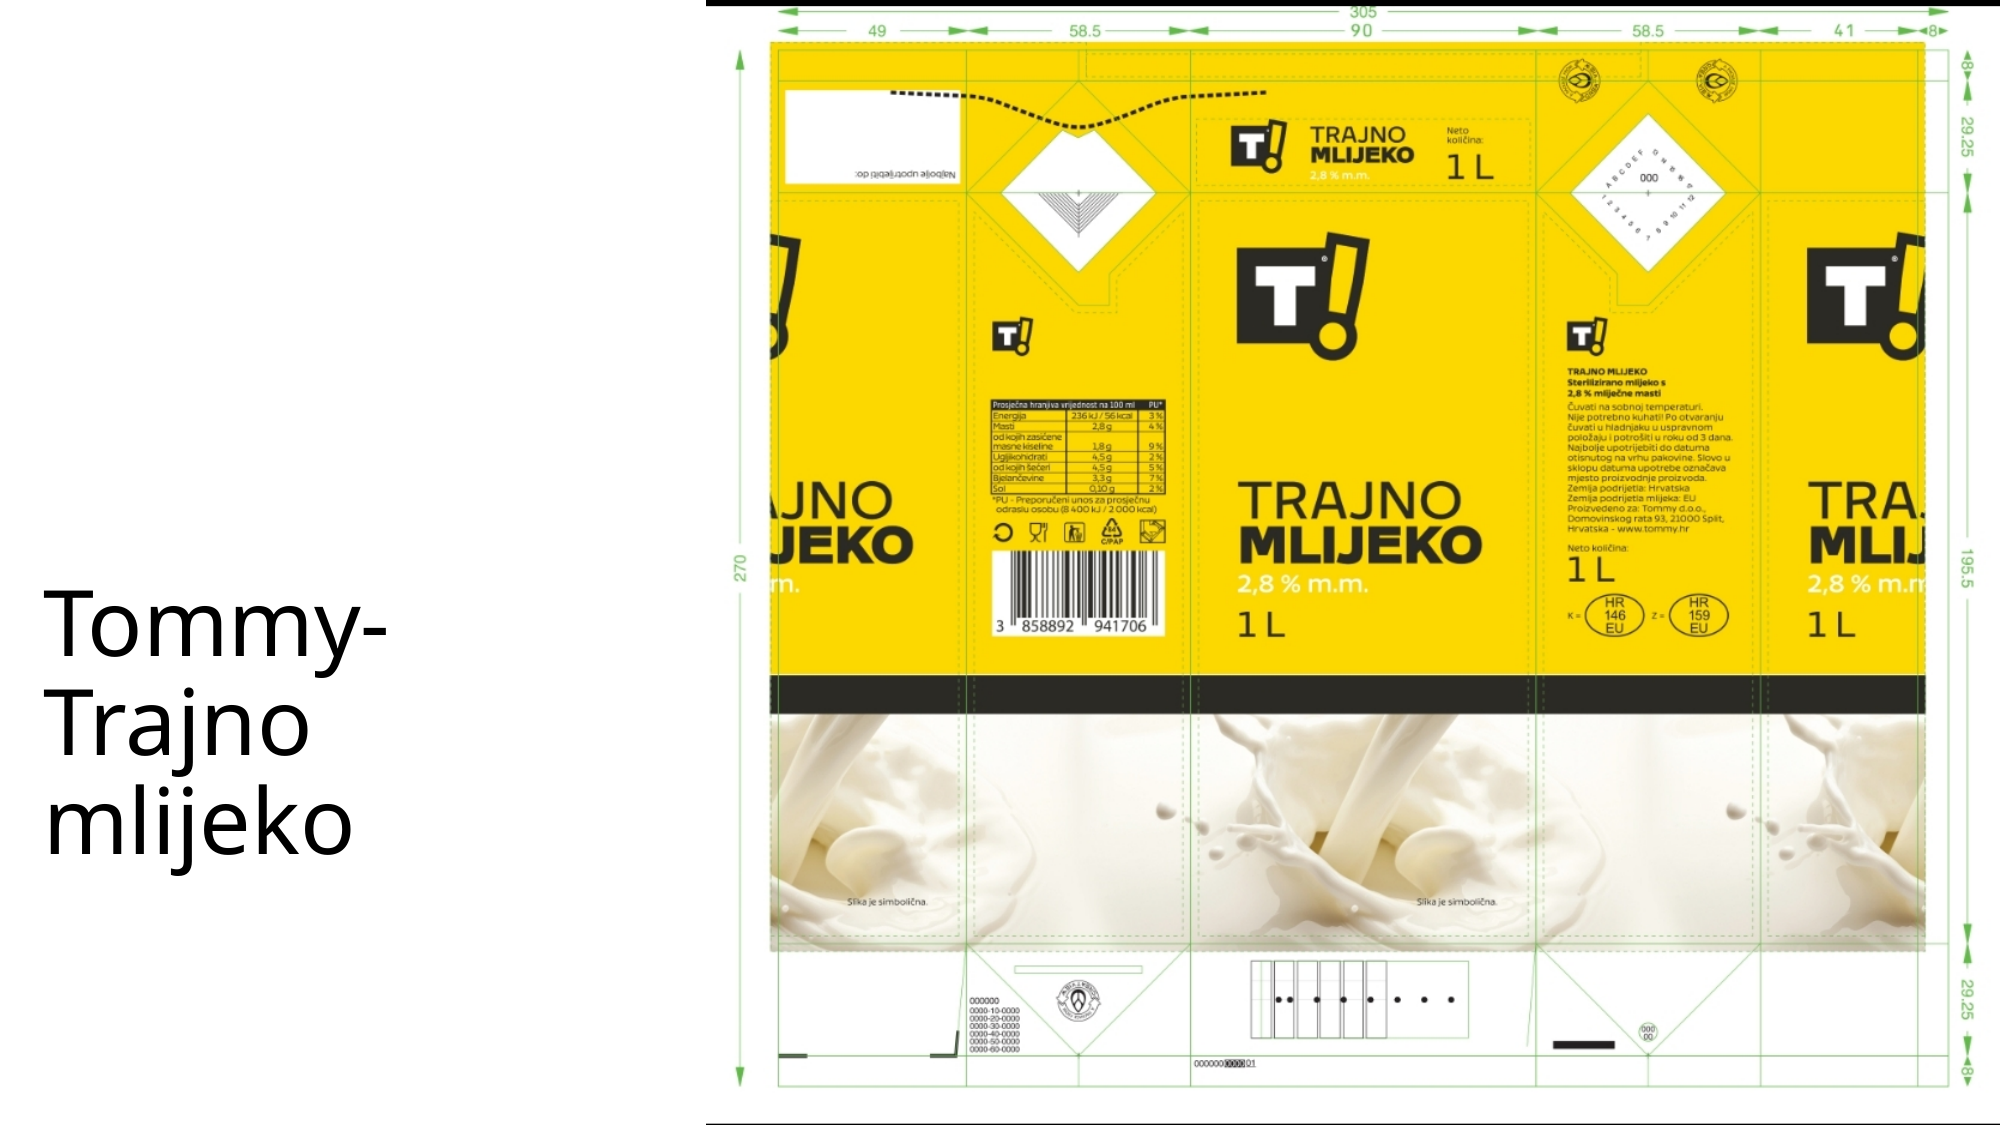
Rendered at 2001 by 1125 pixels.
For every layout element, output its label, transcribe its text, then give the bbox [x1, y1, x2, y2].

title Tommy- Trajno mlijeko [28, 453, 577, 998]
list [705, 0, 2000, 1125]
